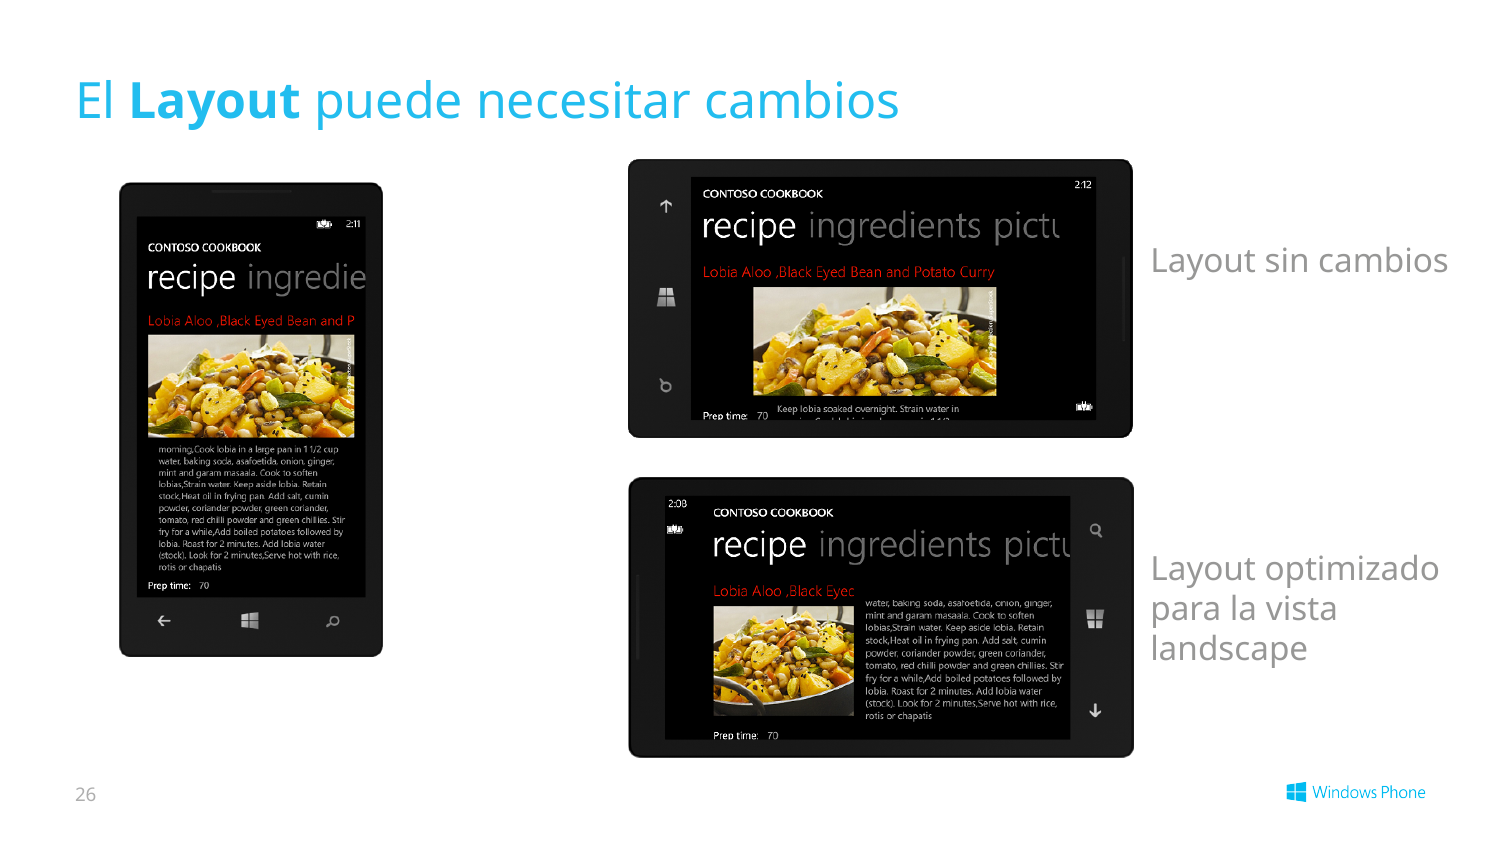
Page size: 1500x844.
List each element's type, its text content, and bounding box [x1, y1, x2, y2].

text_box Layout sin cambios [1150, 239, 1473, 280]
text_box Layout optimizado para la vista landscape [1150, 547, 1473, 668]
title El Layout puede necesitar cambios [75, 65, 1425, 130]
picture [623, 153, 1136, 444]
picture [1278, 773, 1434, 811]
slide_number 26 [75, 780, 113, 804]
picture [623, 471, 1136, 762]
picture [114, 175, 385, 663]
